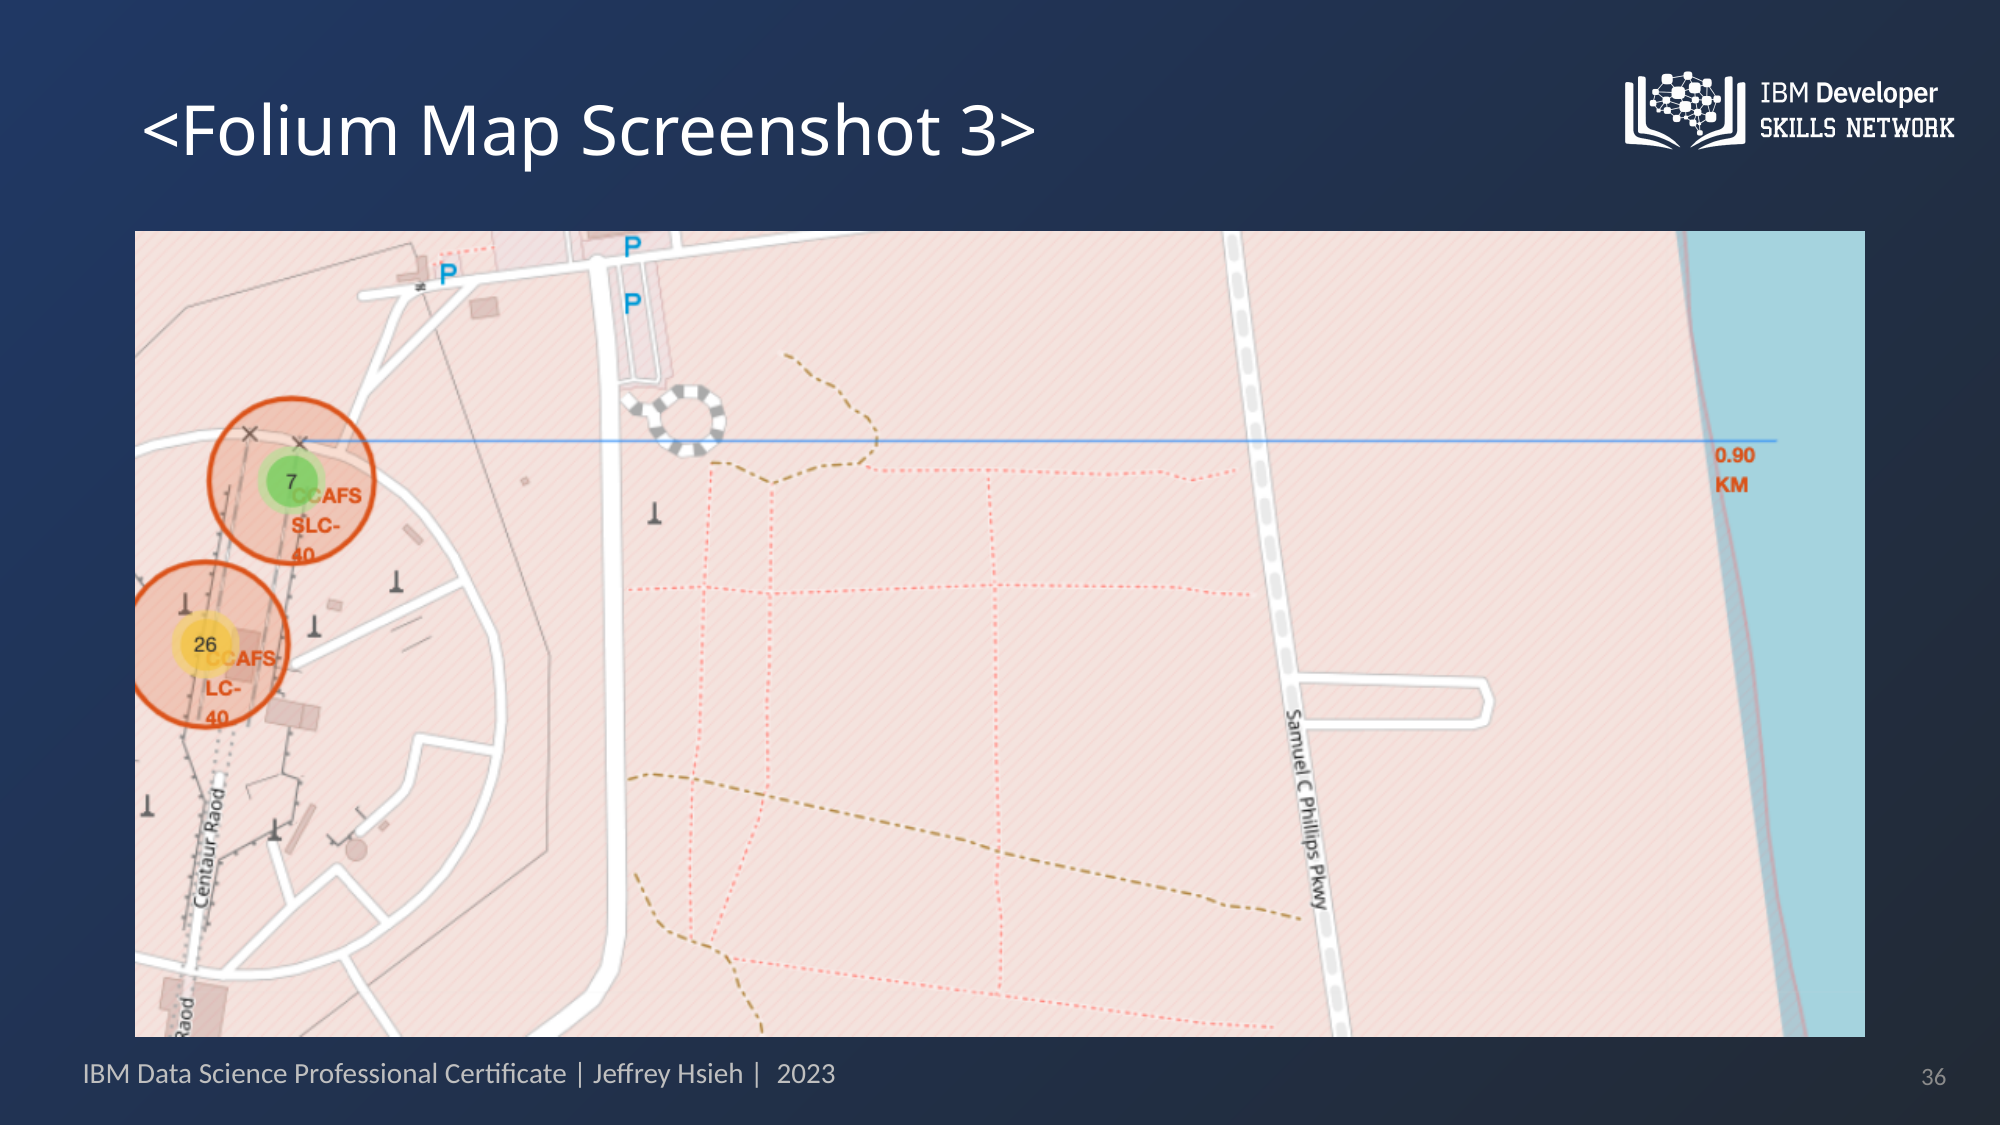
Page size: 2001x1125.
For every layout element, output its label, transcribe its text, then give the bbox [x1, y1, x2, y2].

picture [135, 231, 1865, 1037]
picture [1616, 59, 1962, 163]
slide_number 36 [1511, 1045, 1962, 1106]
text_box <Folium Map Screenshot 3> [126, 88, 1852, 179]
